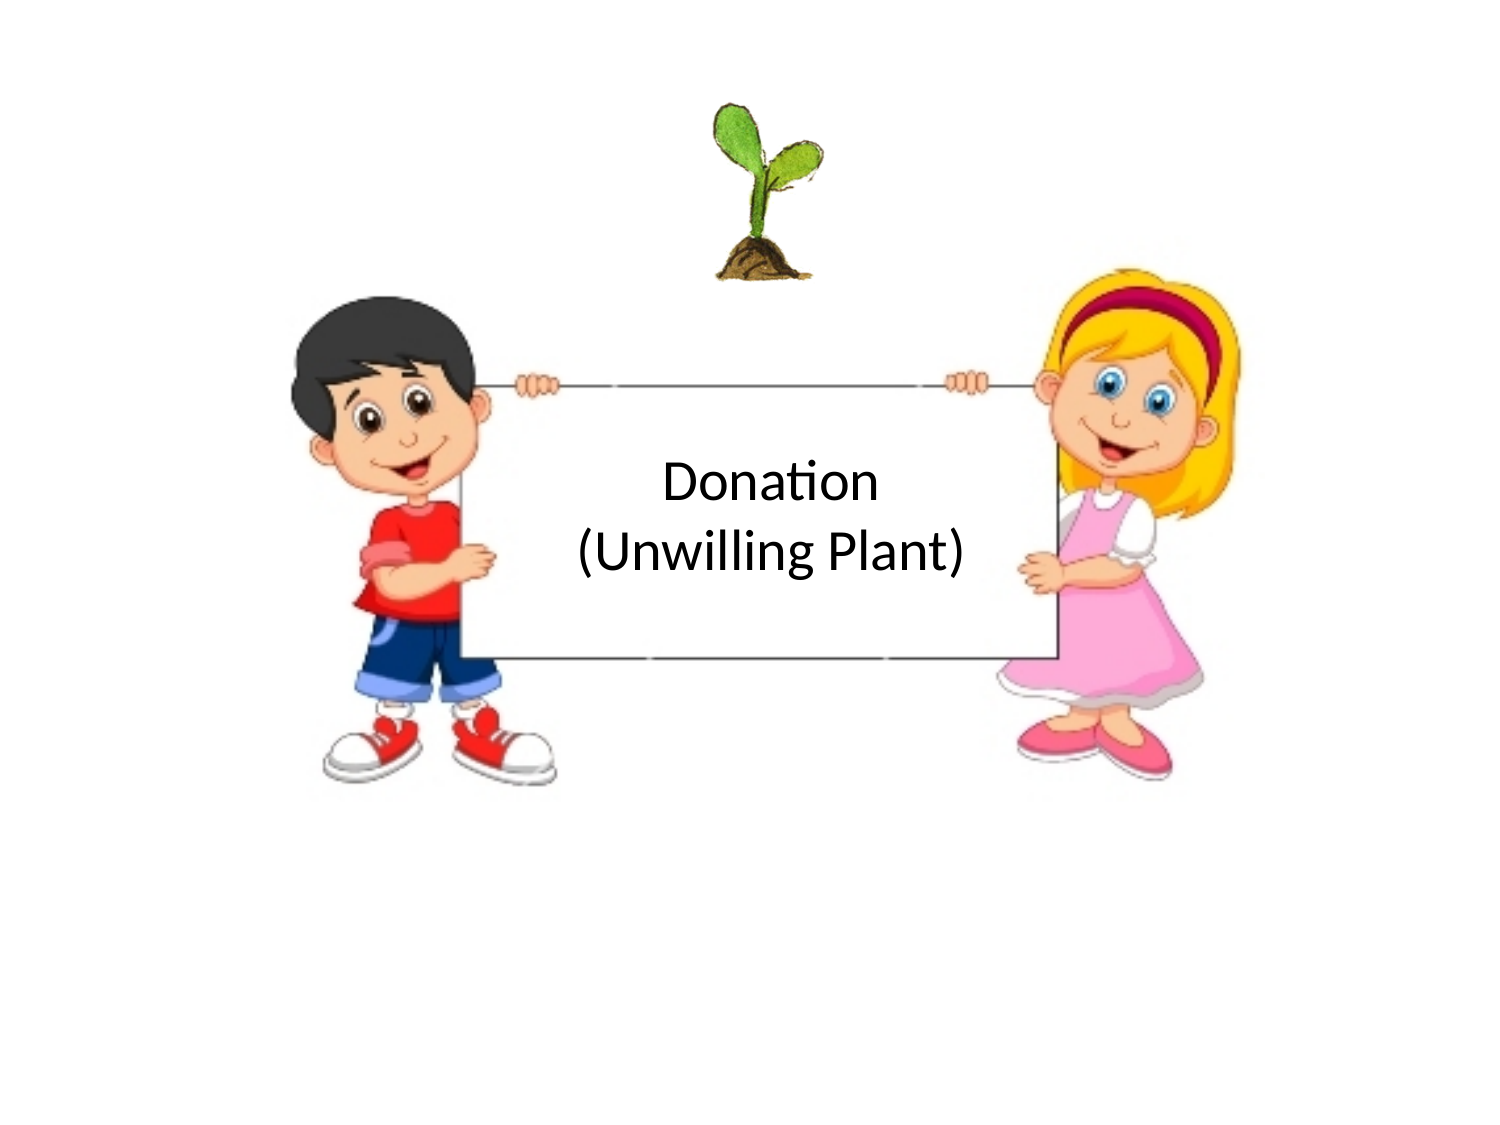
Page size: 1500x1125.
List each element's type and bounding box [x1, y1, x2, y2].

picture [266, 35, 1265, 1044]
